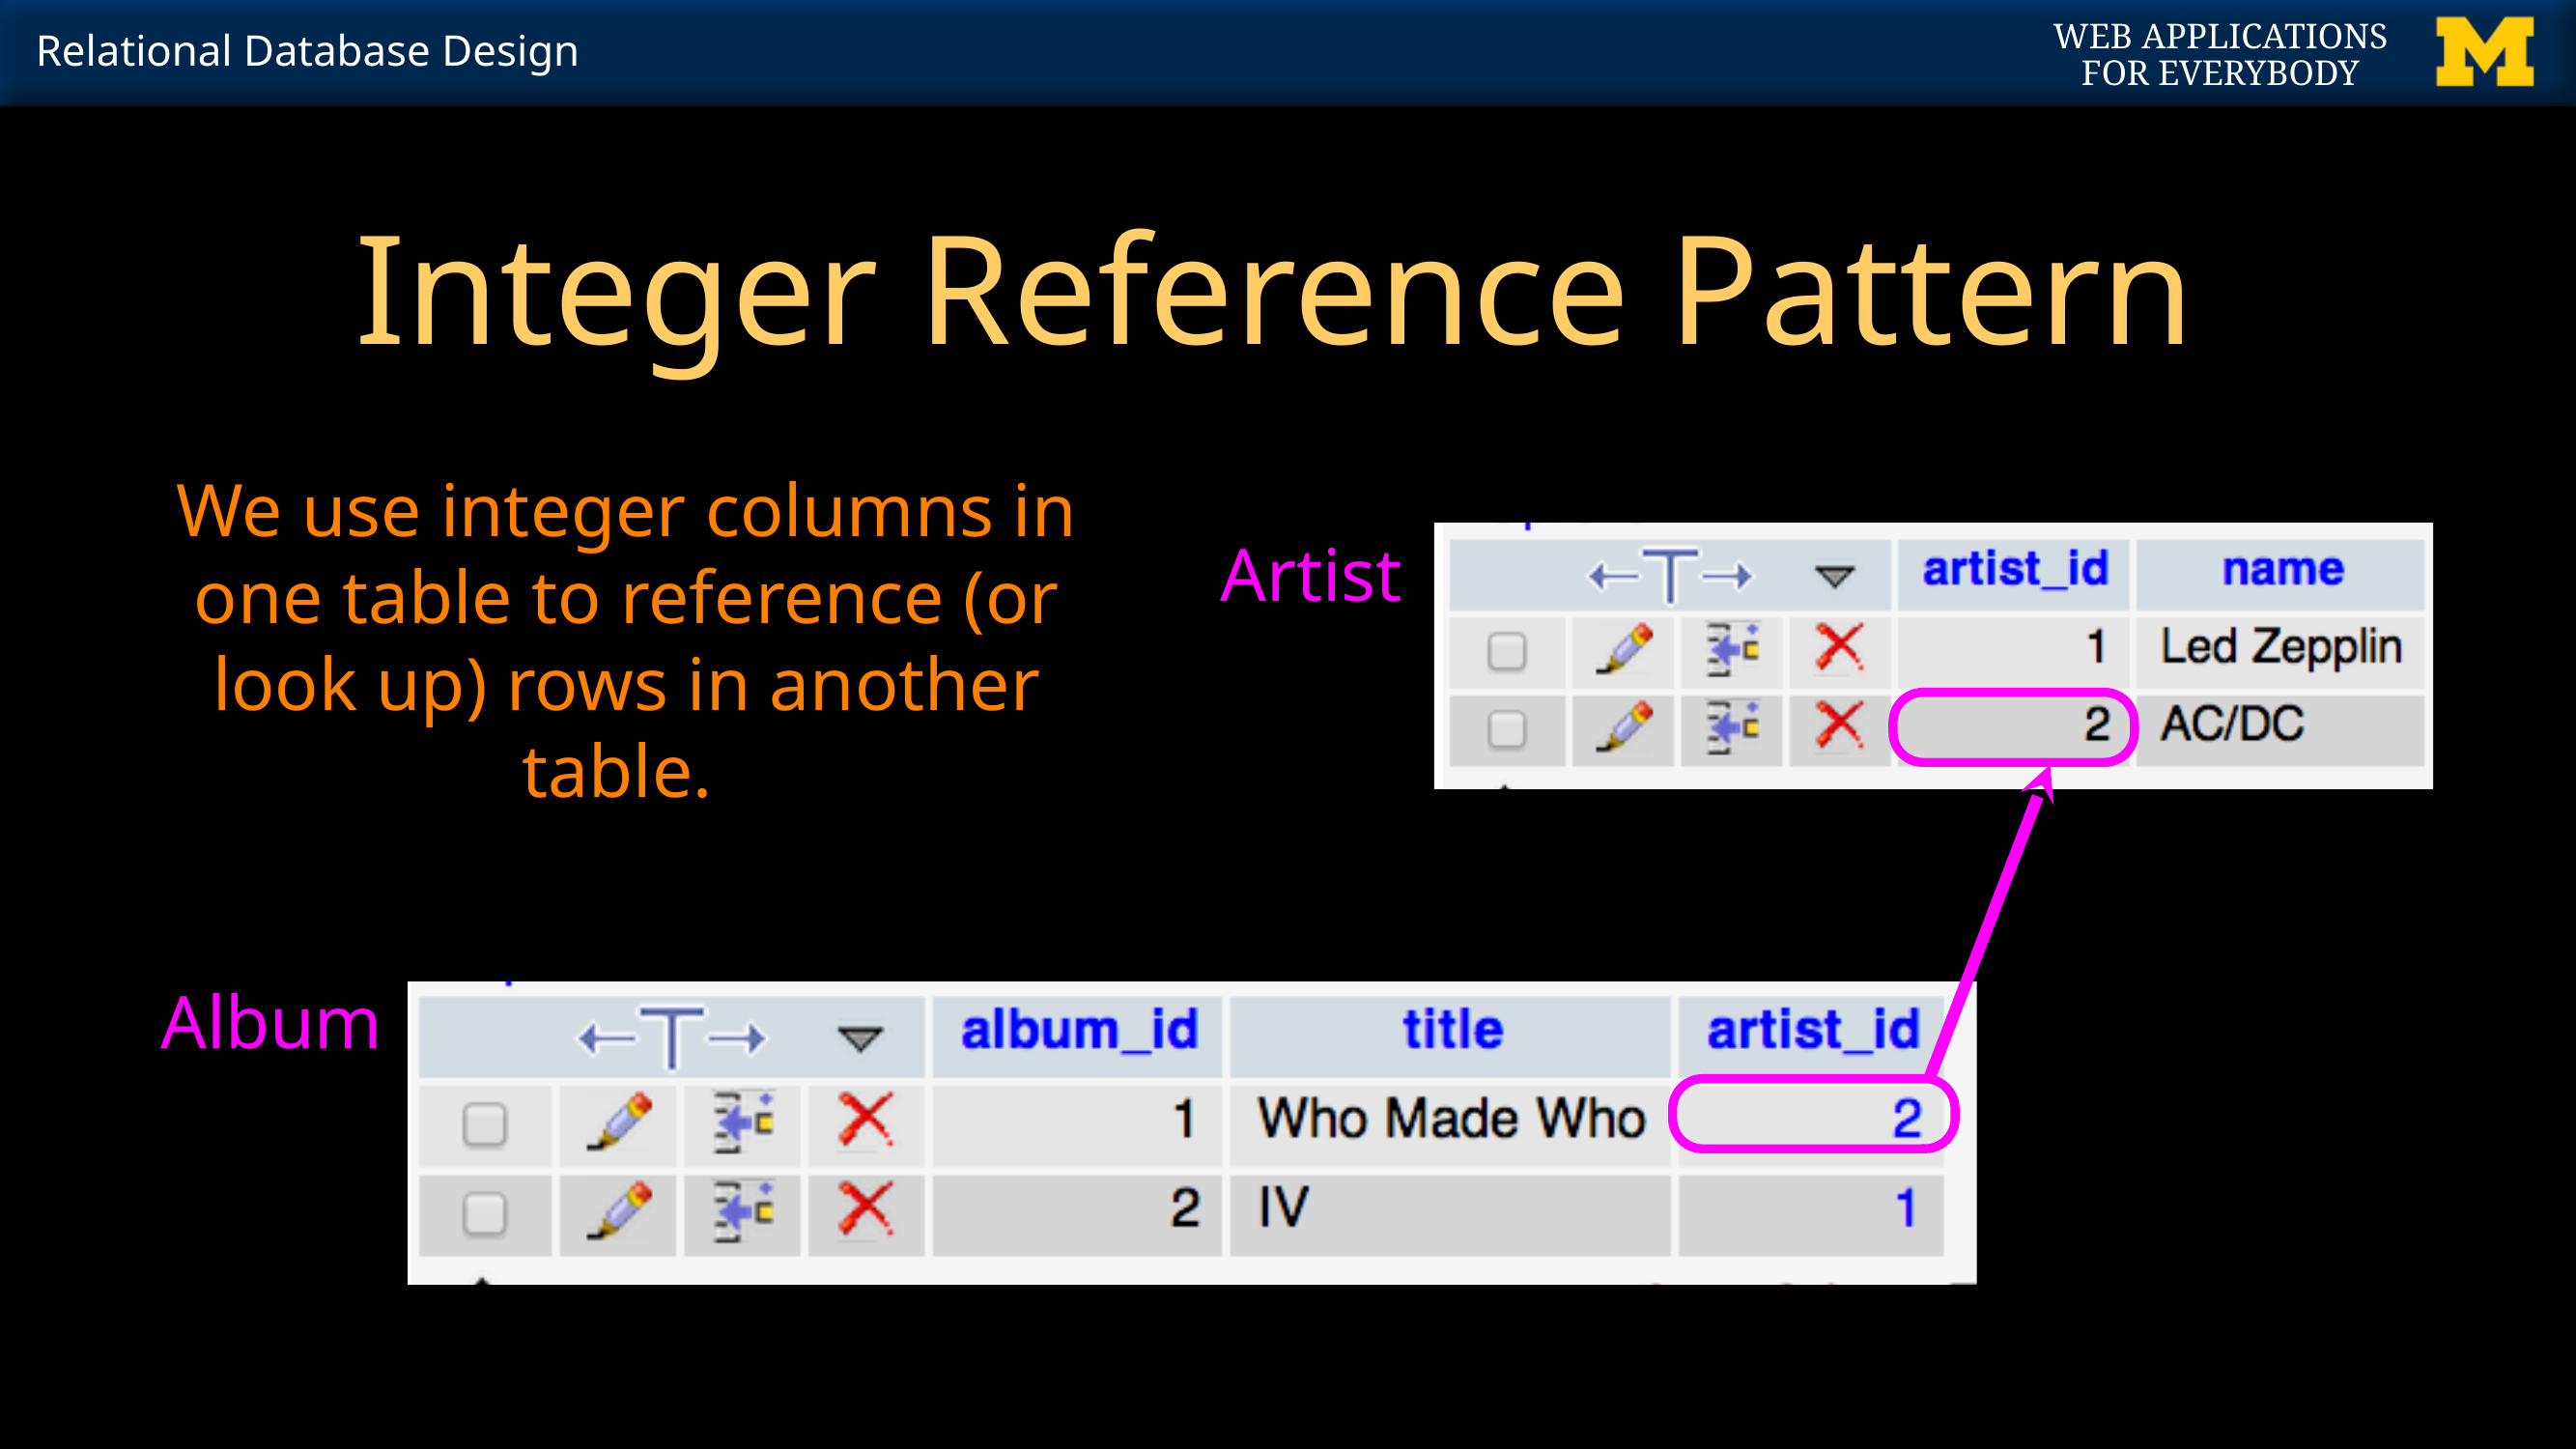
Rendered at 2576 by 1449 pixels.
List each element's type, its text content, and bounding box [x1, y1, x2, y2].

picture [0, 0, 2576, 1449]
title Integer Reference Pattern [171, 101, 2380, 467]
text_box Album [160, 975, 383, 1064]
text_box Artist [1220, 528, 1402, 616]
text_box We use integer columns in one table to reference (or look up) rows in another table. [162, 450, 1090, 826]
